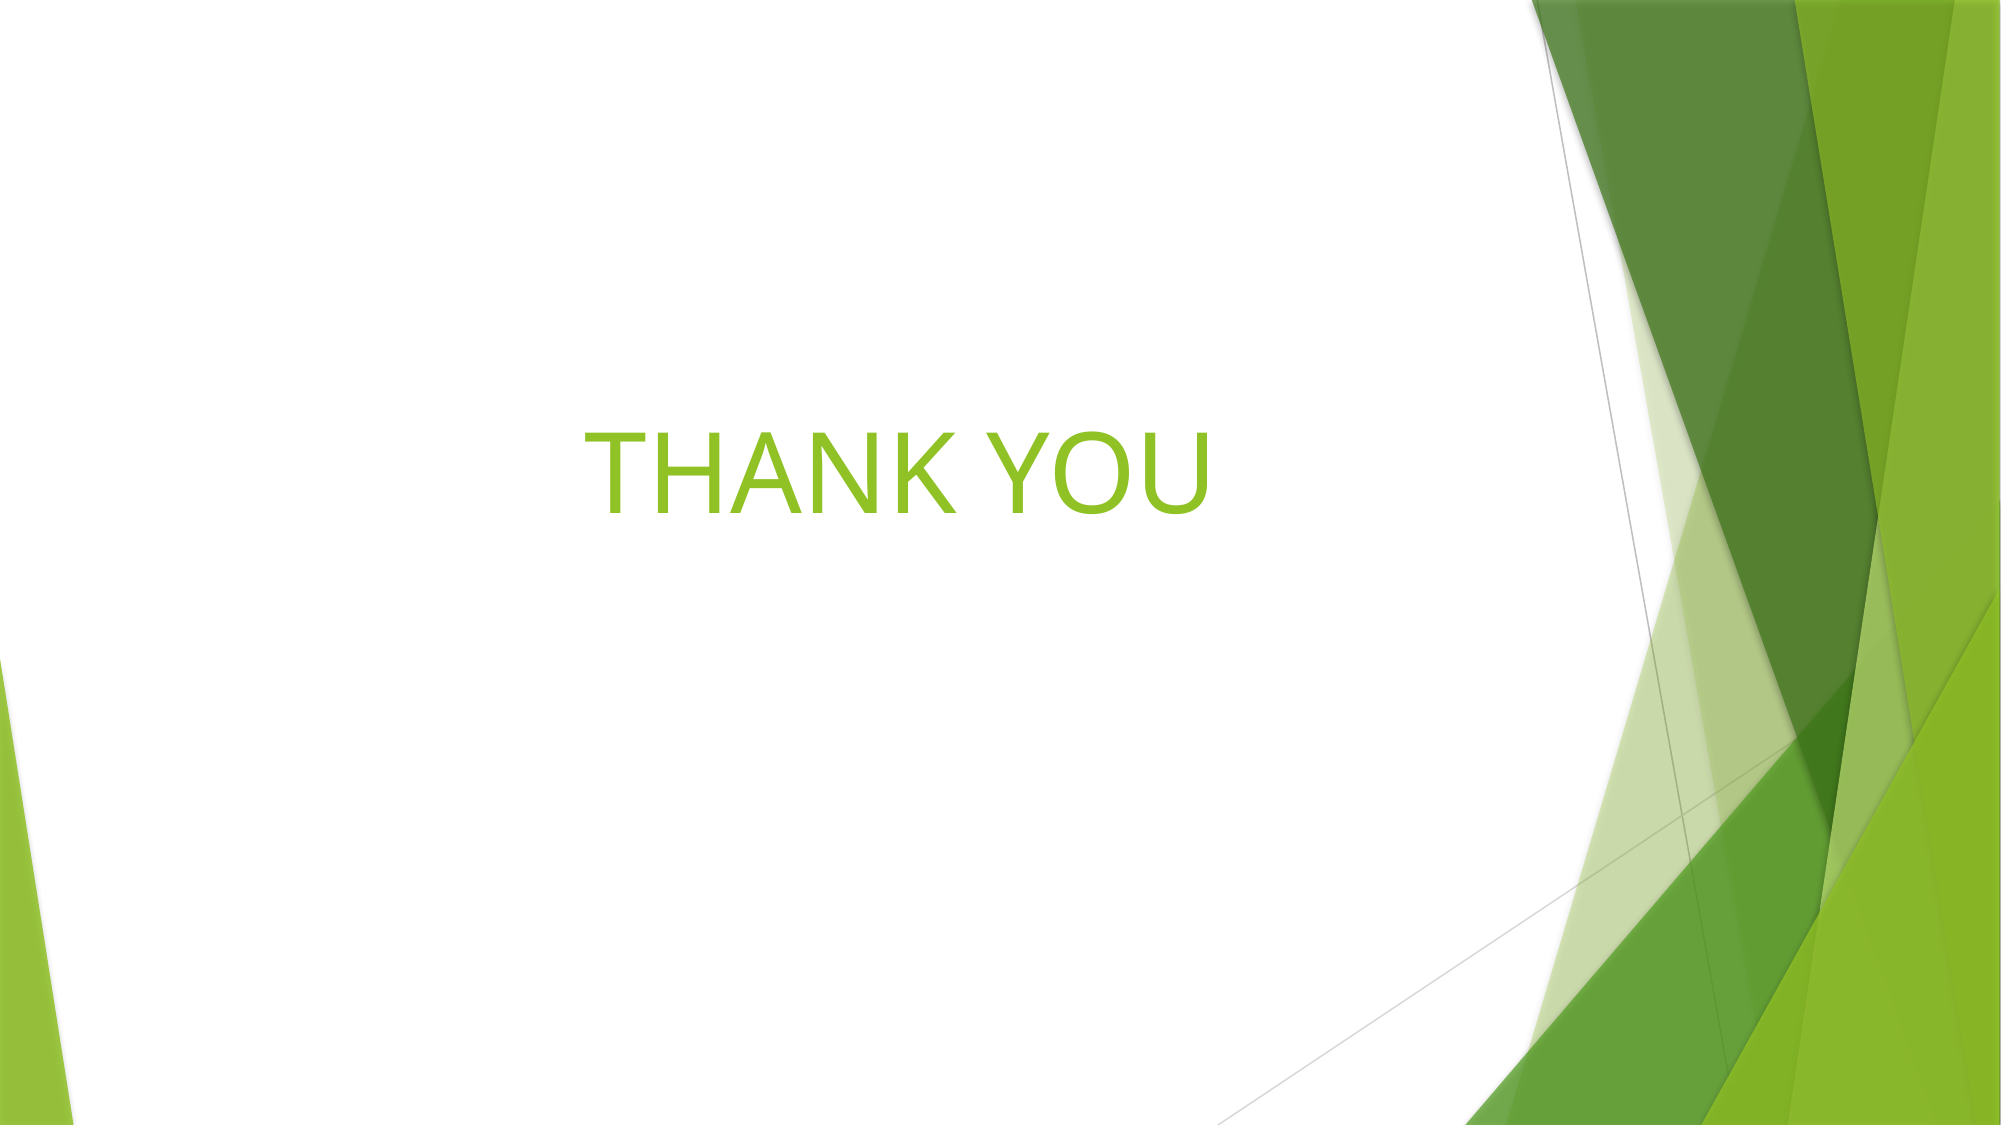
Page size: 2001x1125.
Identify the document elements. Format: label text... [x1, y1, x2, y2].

title THANK YOU [569, 393, 1317, 611]
